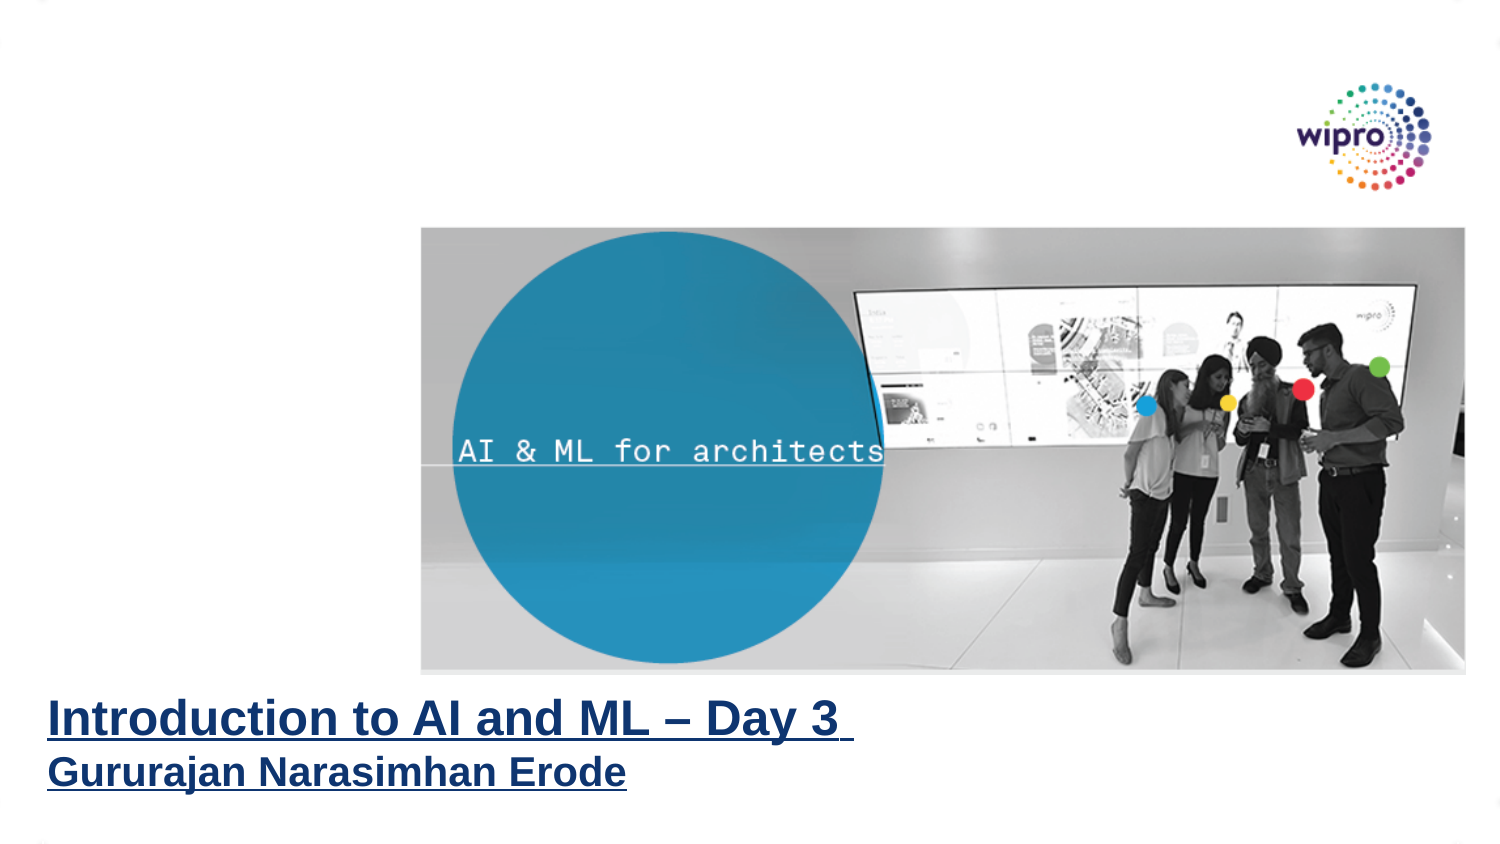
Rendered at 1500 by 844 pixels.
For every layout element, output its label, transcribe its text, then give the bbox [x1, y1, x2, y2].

picture [420, 23, 1466, 675]
text_box Introduction to AI and ML – Day 3 Gururajan Narasimhan Erode [47, 652, 1317, 833]
